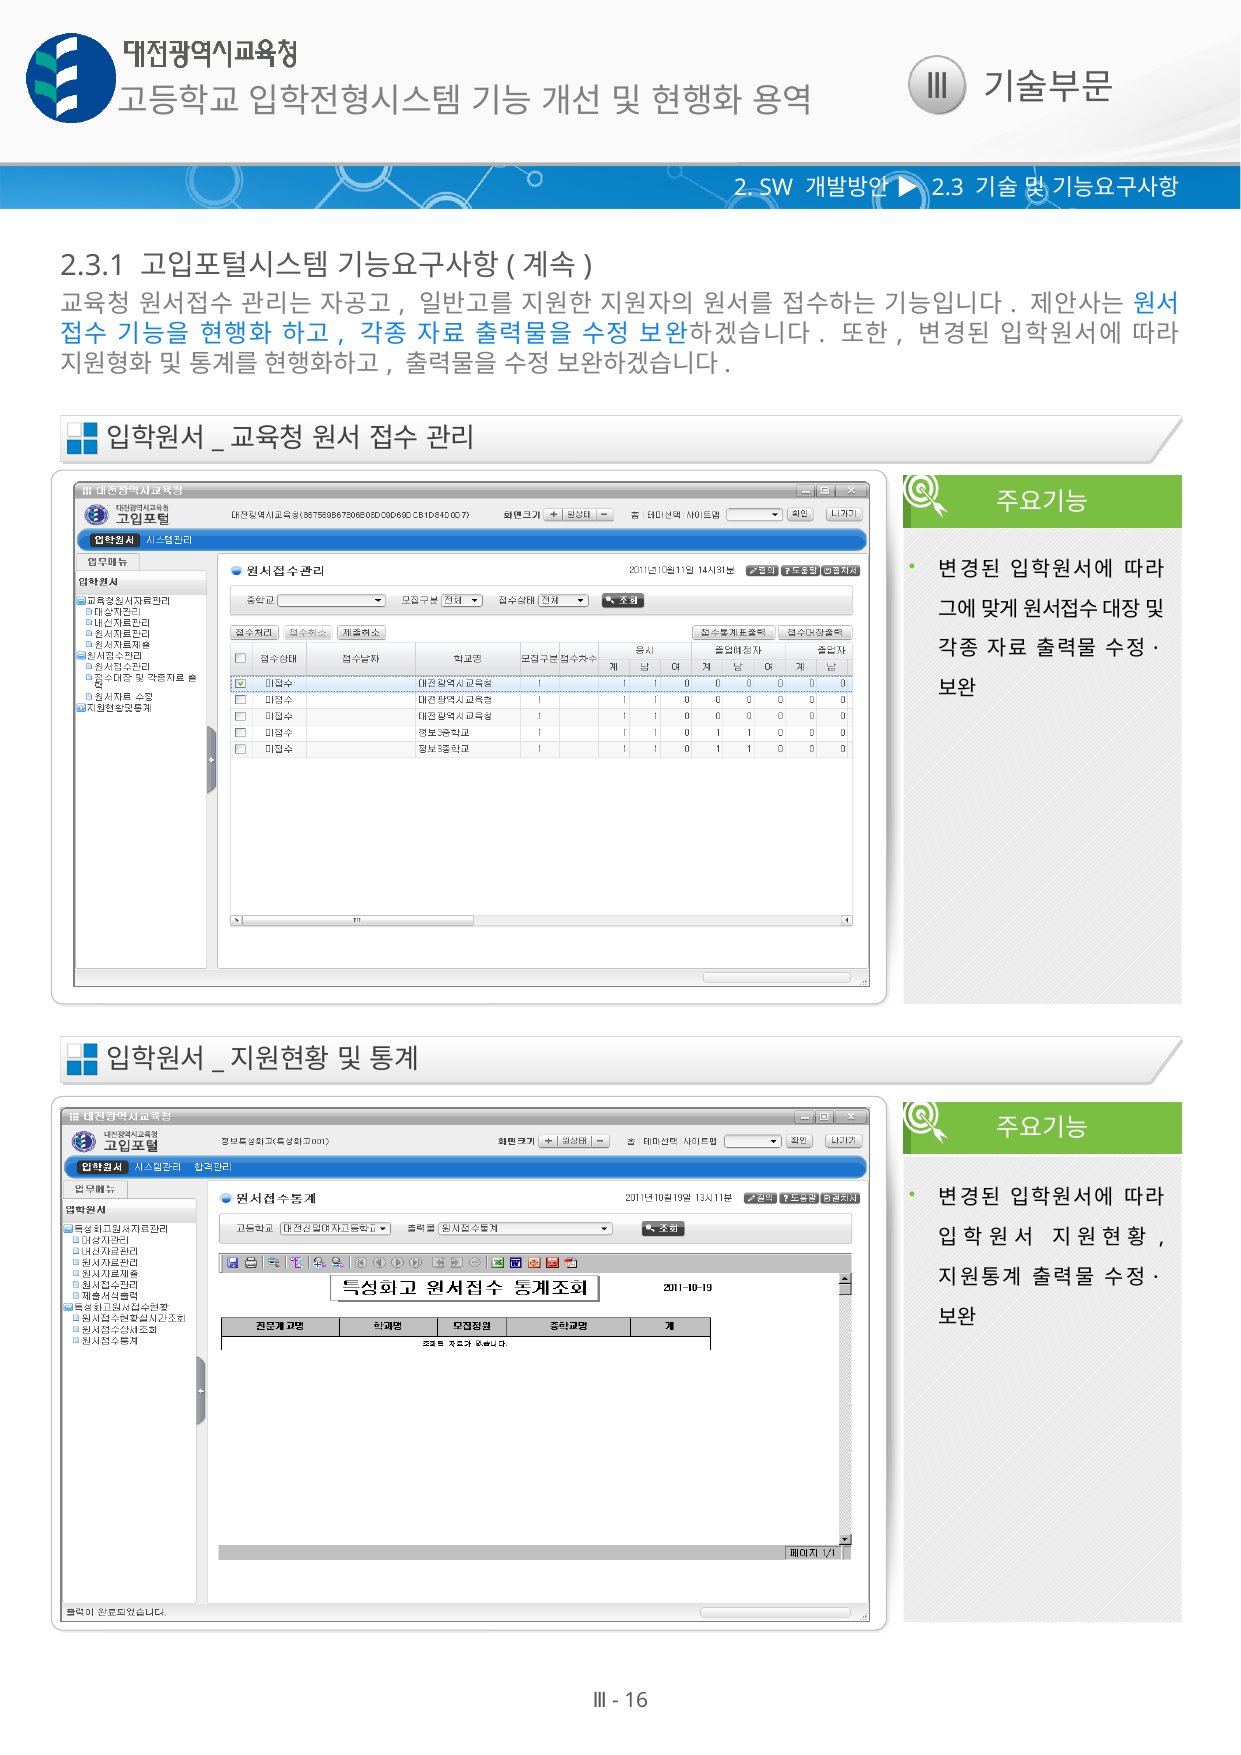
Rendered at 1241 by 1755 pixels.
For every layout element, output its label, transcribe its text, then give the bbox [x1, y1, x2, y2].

text_box 2. SW 개발방안 ▶ 2.3 기술 및 기능요구사항 [421, 172, 1181, 200]
text_box [51, 1096, 883, 1631]
picture [124, 39, 296, 68]
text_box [57, 1033, 1183, 1085]
text_box 변경된 입학원서에 따라 입학원서 지원현황, 지원통계 출력물 수정·보완 [910, 1161, 1182, 1623]
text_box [57, 412, 1183, 464]
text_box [910, 1101, 1182, 1154]
text_box 변경된 입학원서에 따라 그에 맞게 원서접수 대장 및 각종 자료 출력물 수정·보완 [909, 534, 1182, 1004]
picture [0, 0, 1241, 1755]
text_box 2.3.1 고입포털시스템 기능요구사항(계속) 교육청 원서접수 관리는 자공고, 일반고를 지원한 지원자의 원서를 접수하는 기능입니다. 제안사는 원서 접수 기능을 현행화 하고, 각종 자료 출력물을 수정 보완하겠습니다. 또한, 변경된 입학원서에 따라 지원형화 및 통계를 현행화하고, 출력물을 수정 보완하겠습니다. [60, 245, 1180, 378]
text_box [910, 475, 1182, 528]
picture [26, 33, 116, 123]
text_box [51, 471, 882, 1004]
